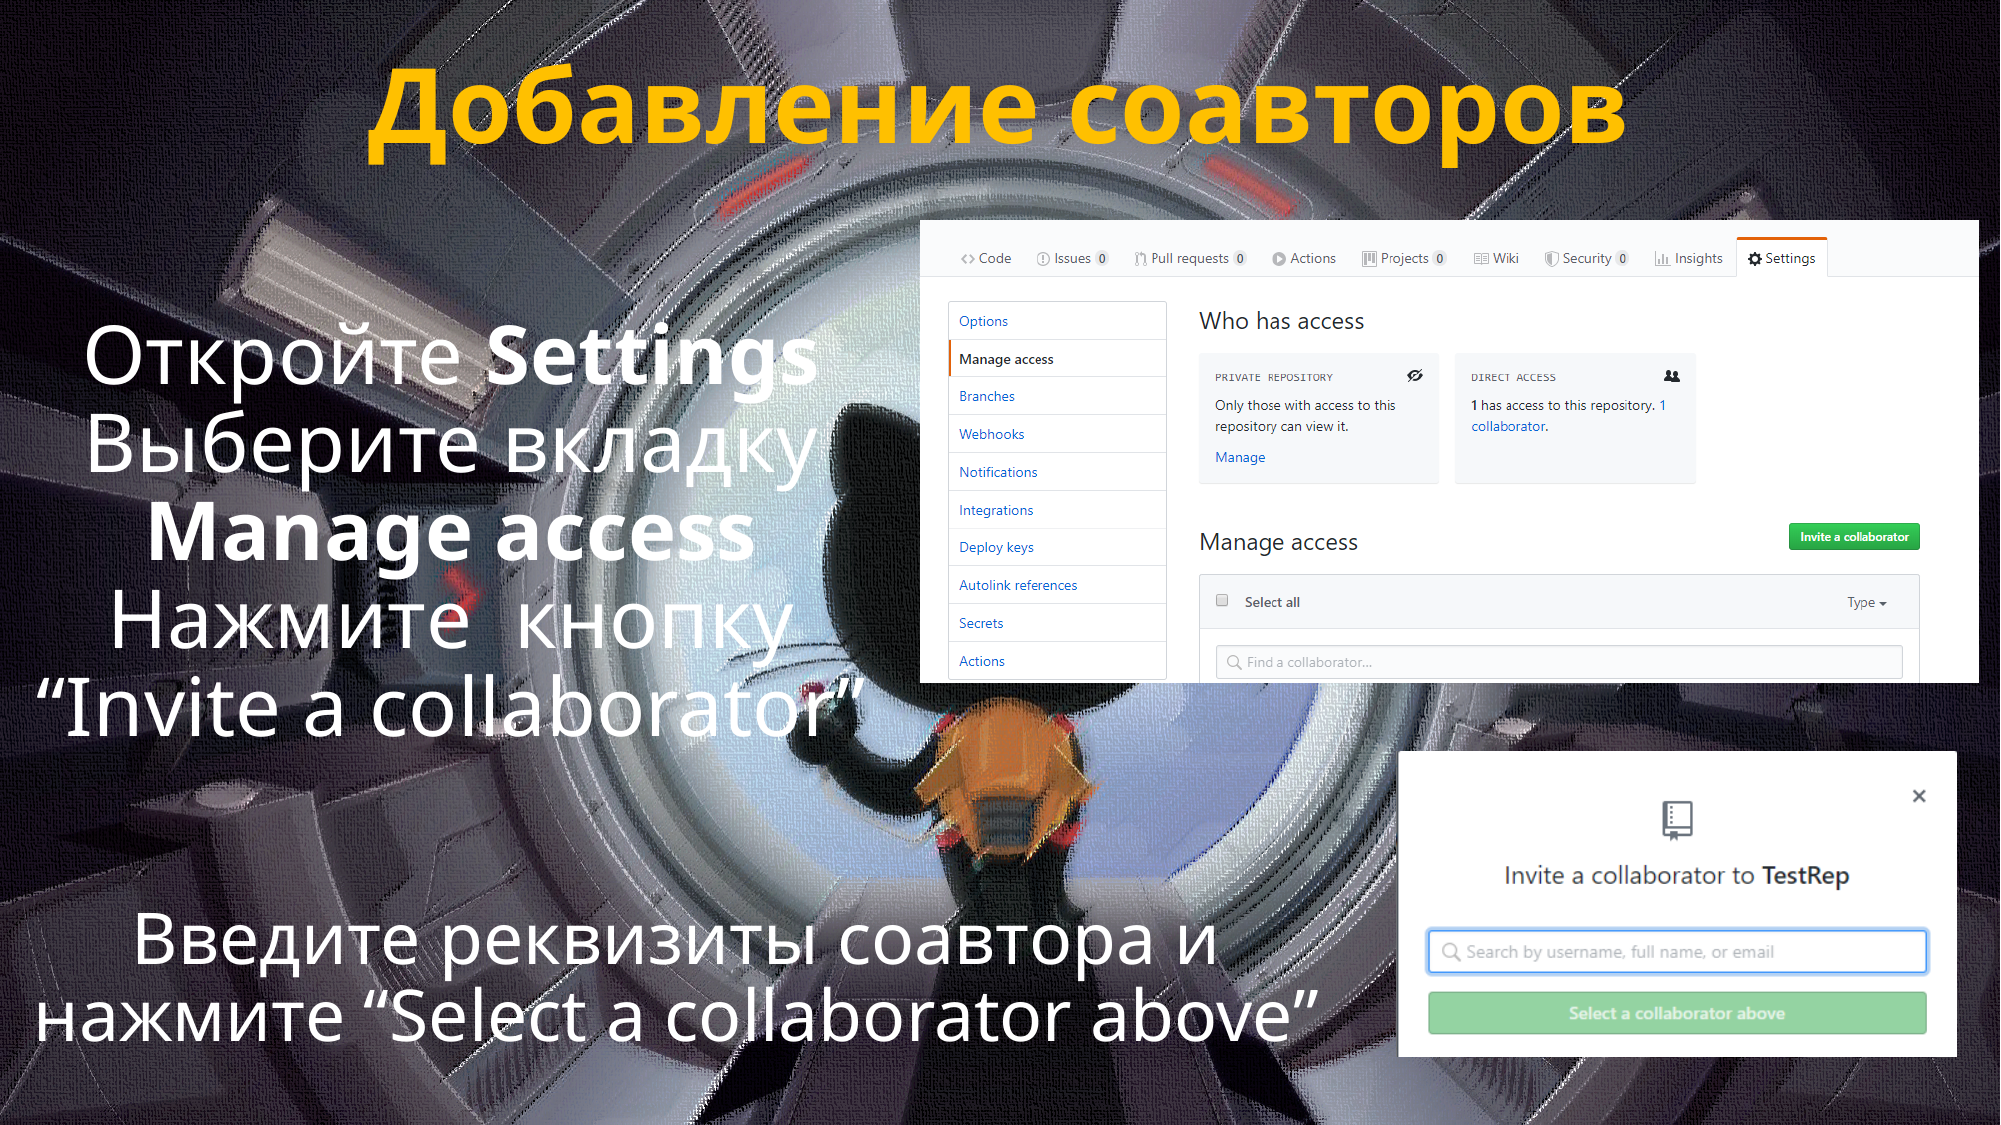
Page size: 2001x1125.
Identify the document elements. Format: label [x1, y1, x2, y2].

picture [1396, 751, 1958, 1058]
list [0, 0, 2000, 1125]
picture [920, 220, 1979, 683]
